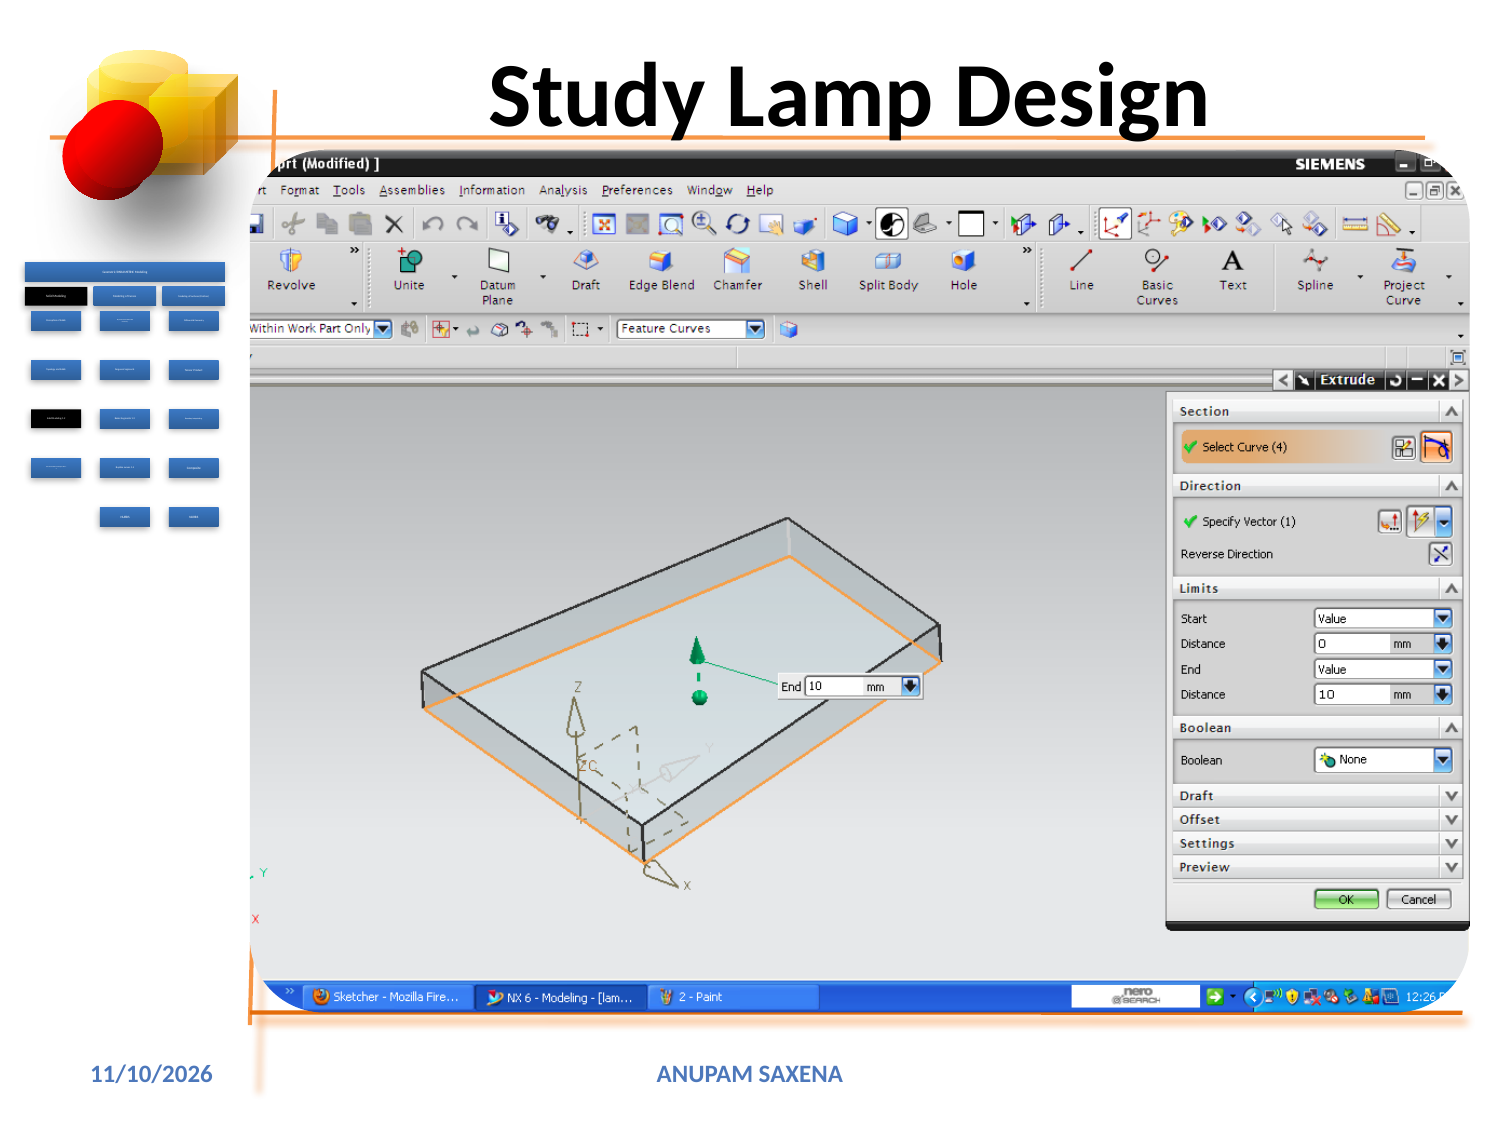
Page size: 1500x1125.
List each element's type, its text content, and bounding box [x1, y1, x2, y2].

footer Anupam Saxena [512, 1042, 988, 1103]
picture [249, 149, 1470, 1013]
title Study Lamp Design [275, 24, 1425, 148]
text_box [0, 262, 244, 576]
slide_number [75, 1042, 425, 1103]
